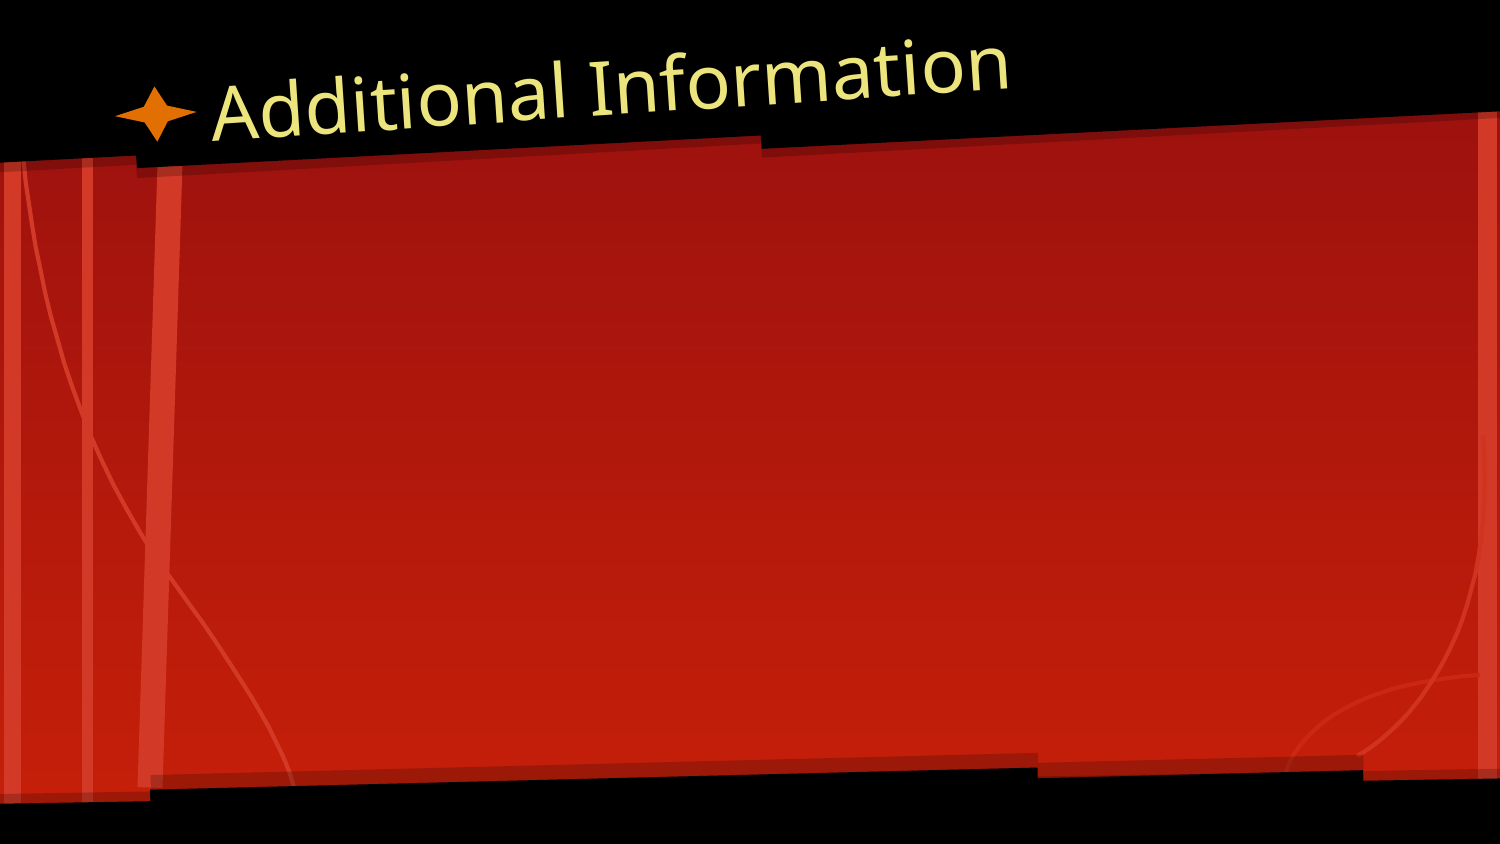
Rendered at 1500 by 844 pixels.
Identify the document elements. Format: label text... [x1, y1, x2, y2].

title Additional Information [191, 0, 1500, 183]
